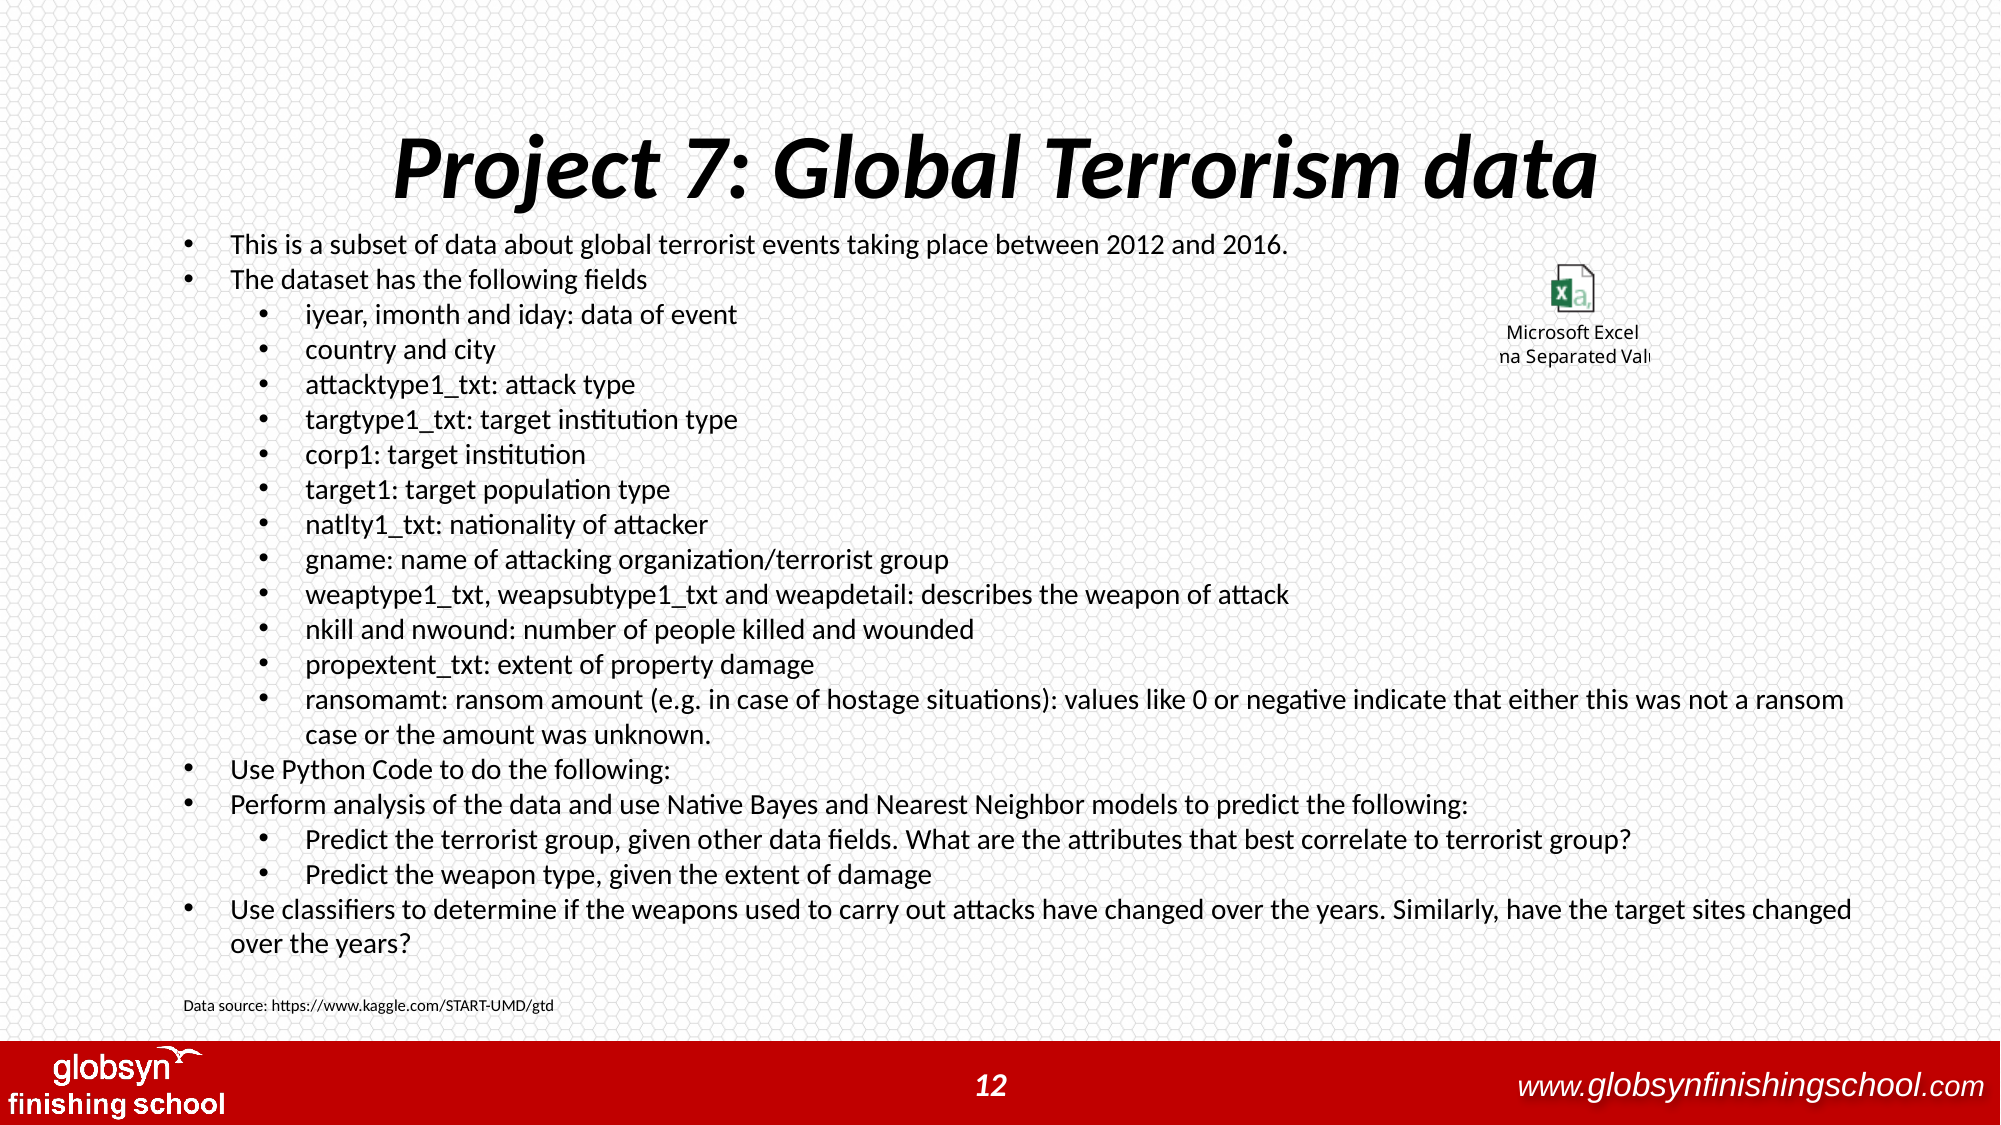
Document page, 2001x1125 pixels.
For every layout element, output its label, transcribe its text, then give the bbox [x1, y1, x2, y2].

text_box Project 7: Global Terrorism data [20, 99, 1973, 225]
text_box This is a subset of data about global terrorist events taking place between 2012 and 2016. The dataset has the following fields iyear, imonth and iday: data of event country and city attacktype1_txt: attack type targtype1_txt: target institution type corp1: target institution target1: target population type natlty1_txt: nationality of attacker gname: name of attacking organization/terrorist group weaptype1_txt, weapsubtype1_txt and weapdetail: describes the weapon of attack nkill and nwound: number of people killed and wounded propextent_txt: extent of property damage ransomamt: ransom amount (e.g. in case of hostage situations): values like 0 or negative indicate that either this was not a ransom case or the amount was unknown. Use Python Code to do the following: Perform analysis of the data and use Native Bayes and Nearest Neighbor models to predict the following: Predict the terrorist group, given other data fields. What are the attributes that best correlate to terrorist group? Predict the weapon type, given the extent of damage Use classifiers to determine if the weapons used to carry out attacks have changed over the years. Similarly, have the target sites changed over the years? Data source: https://www.kaggle.com/START-UMD/gtd [168, 218, 1889, 1023]
picture [0, 0, 2001, 1125]
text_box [1499, 263, 1650, 391]
